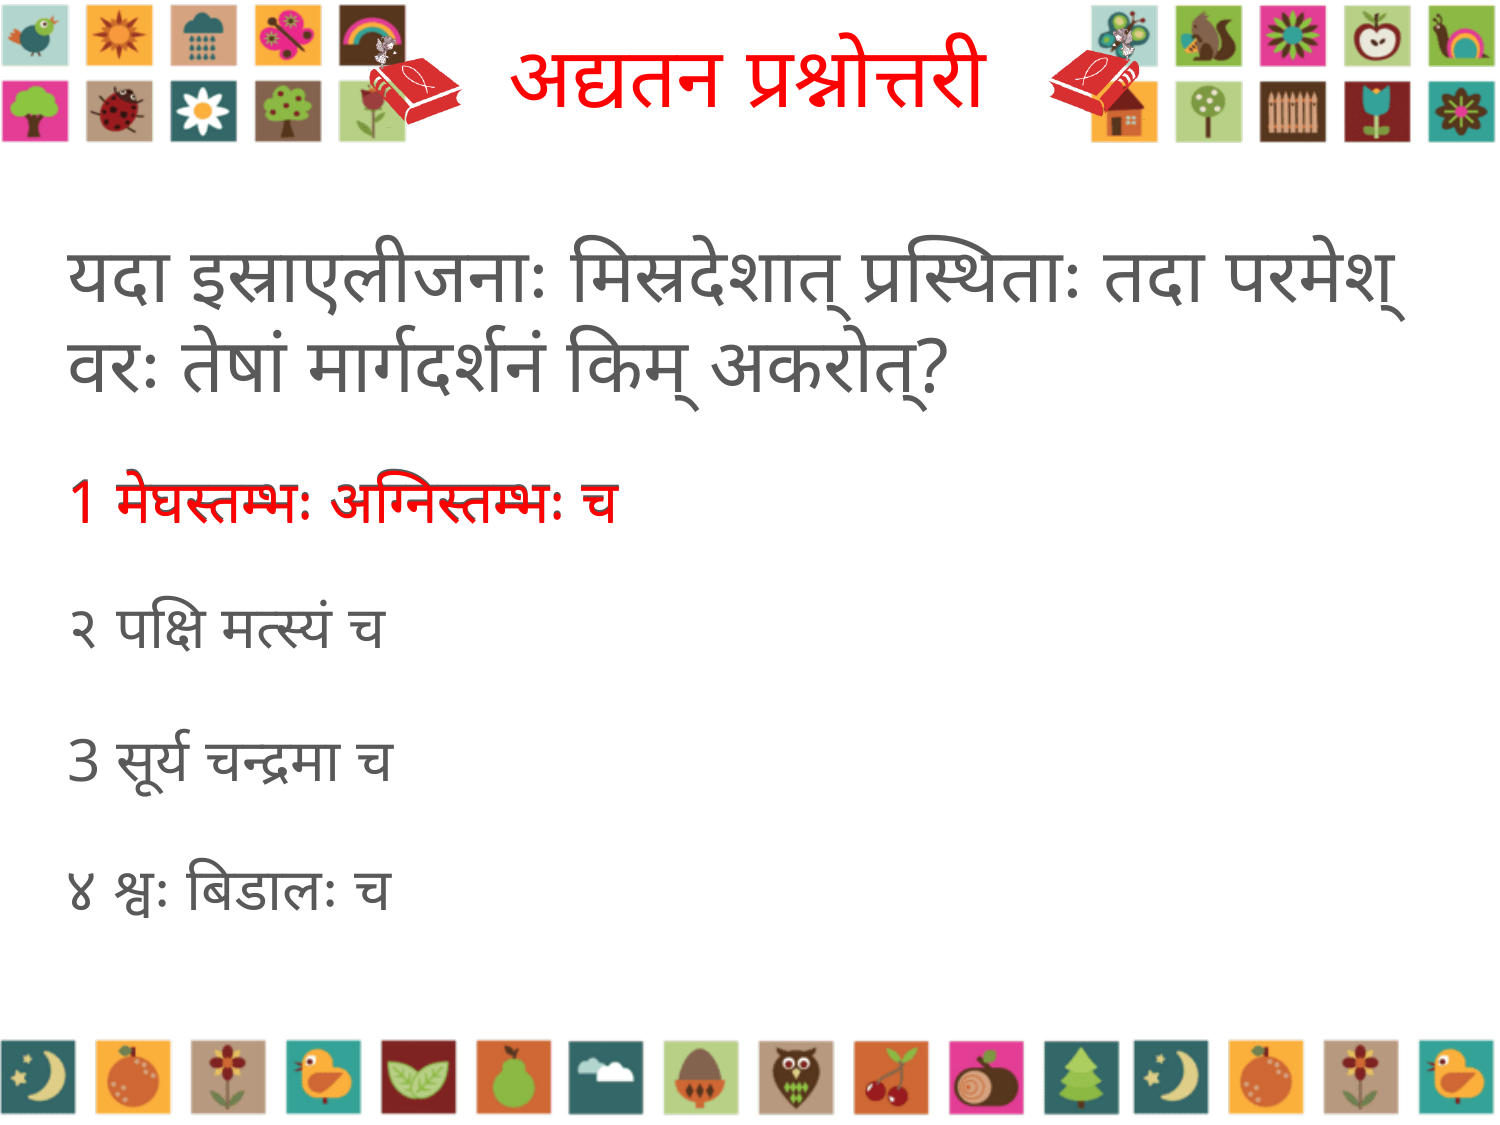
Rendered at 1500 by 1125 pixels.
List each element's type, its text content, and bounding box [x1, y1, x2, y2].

text_box यदा इस्राएलीजनाः मिस्रदेशात् प्रस्थिताः तदा परमेश् वरः तेषां मार्गदर्शनं किम् अकरोत्? [53, 219, 1436, 415]
text_box अद्यतन प्रश्नोत्तरी [425, 16, 1078, 131]
text_box ४ श्वः बिडालः च [50, 844, 1480, 930]
text_box 3 सूर्य चन्द्रमा च [53, 716, 1483, 801]
picture [1017, 3, 1500, 150]
text_box 1 मेघस्तम्भः अग्निस्तम्भः च [53, 457, 1483, 543]
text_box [0, 1028, 1500, 1118]
text_box २ पक्षि मत्स्यं च [53, 582, 1436, 668]
picture [0, 3, 494, 150]
